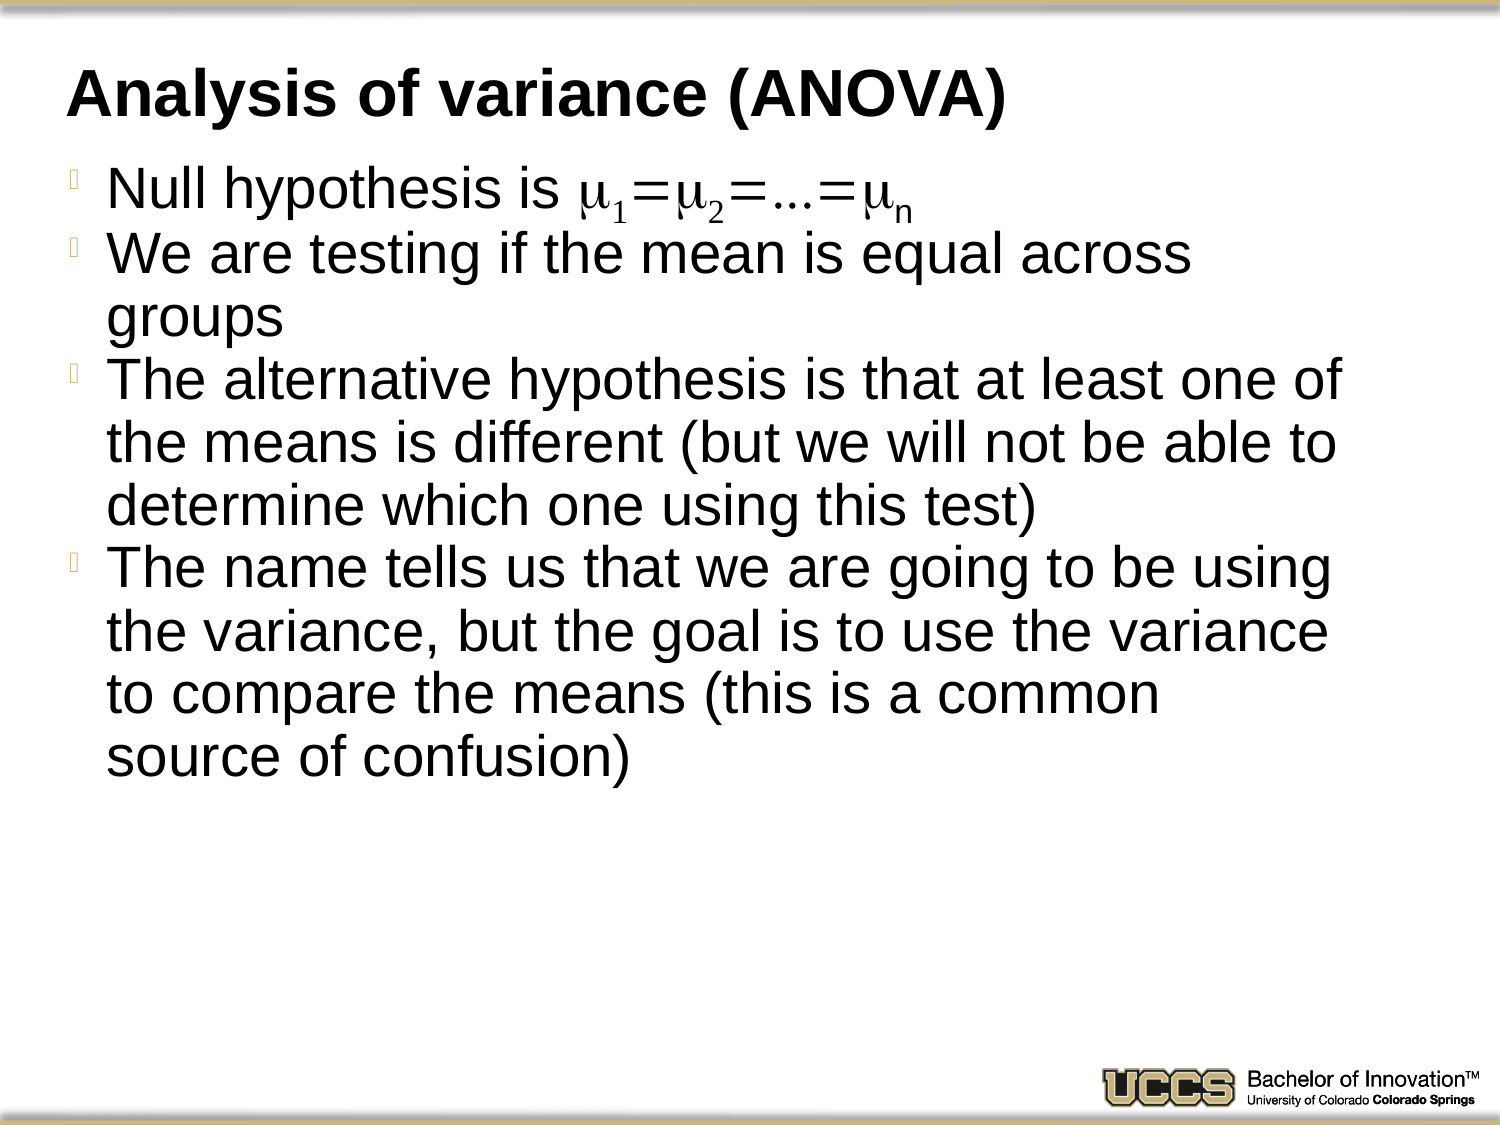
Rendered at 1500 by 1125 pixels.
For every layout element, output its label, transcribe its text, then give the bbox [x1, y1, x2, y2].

title Analysis of variance (ANOVA) [50, 24, 1450, 138]
list Null hypothesis is m1=m2=...=mn We are testing if the mean is equal across groups The alternative hypothesis is that at least one of the means is different (but we will not be able to determine which one using this test) The name tells us that we are going to be using the variance, but the goal is to use the variance to compare the means (this is a common source of confusion) [54, 143, 1367, 1069]
